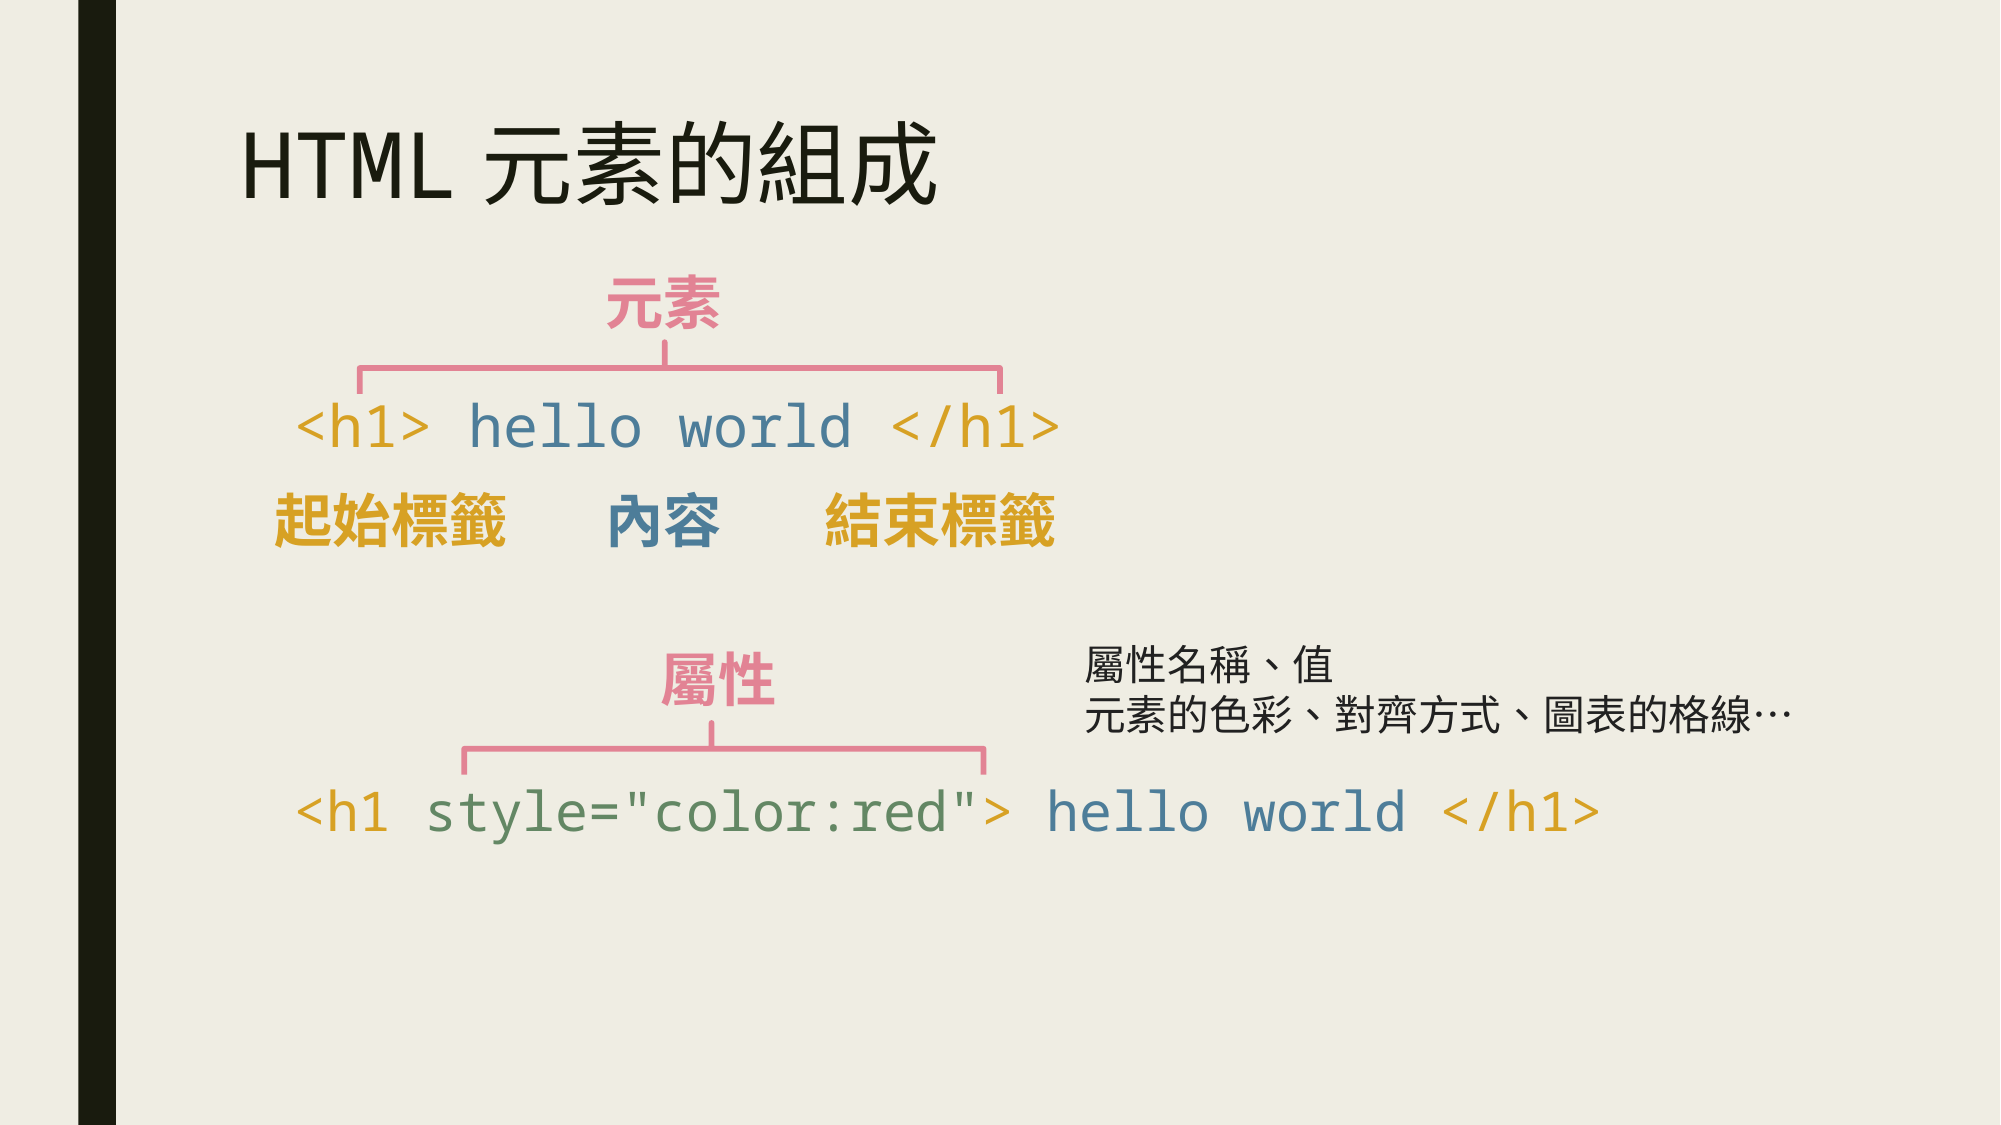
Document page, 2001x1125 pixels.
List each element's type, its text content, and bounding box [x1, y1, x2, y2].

text_box 起始標籤 [259, 476, 555, 562]
text_box [356, 344, 1003, 394]
text_box [461, 721, 987, 775]
text_box 內容 [590, 476, 778, 562]
title HTML元素的組成 [225, 112, 1800, 236]
text_box 屬性 [645, 635, 803, 721]
text_box 元素 [590, 259, 748, 344]
list <h1> hello world </h1> [278, 387, 1123, 542]
text_box <h1 style="color:red"> hello world </h1> [278, 774, 1633, 859]
text_box 結束標籤 [809, 476, 1105, 562]
text_box 屬性名稱、值 元素的色彩、對齊方式、圖表的格線… [1069, 631, 1863, 746]
